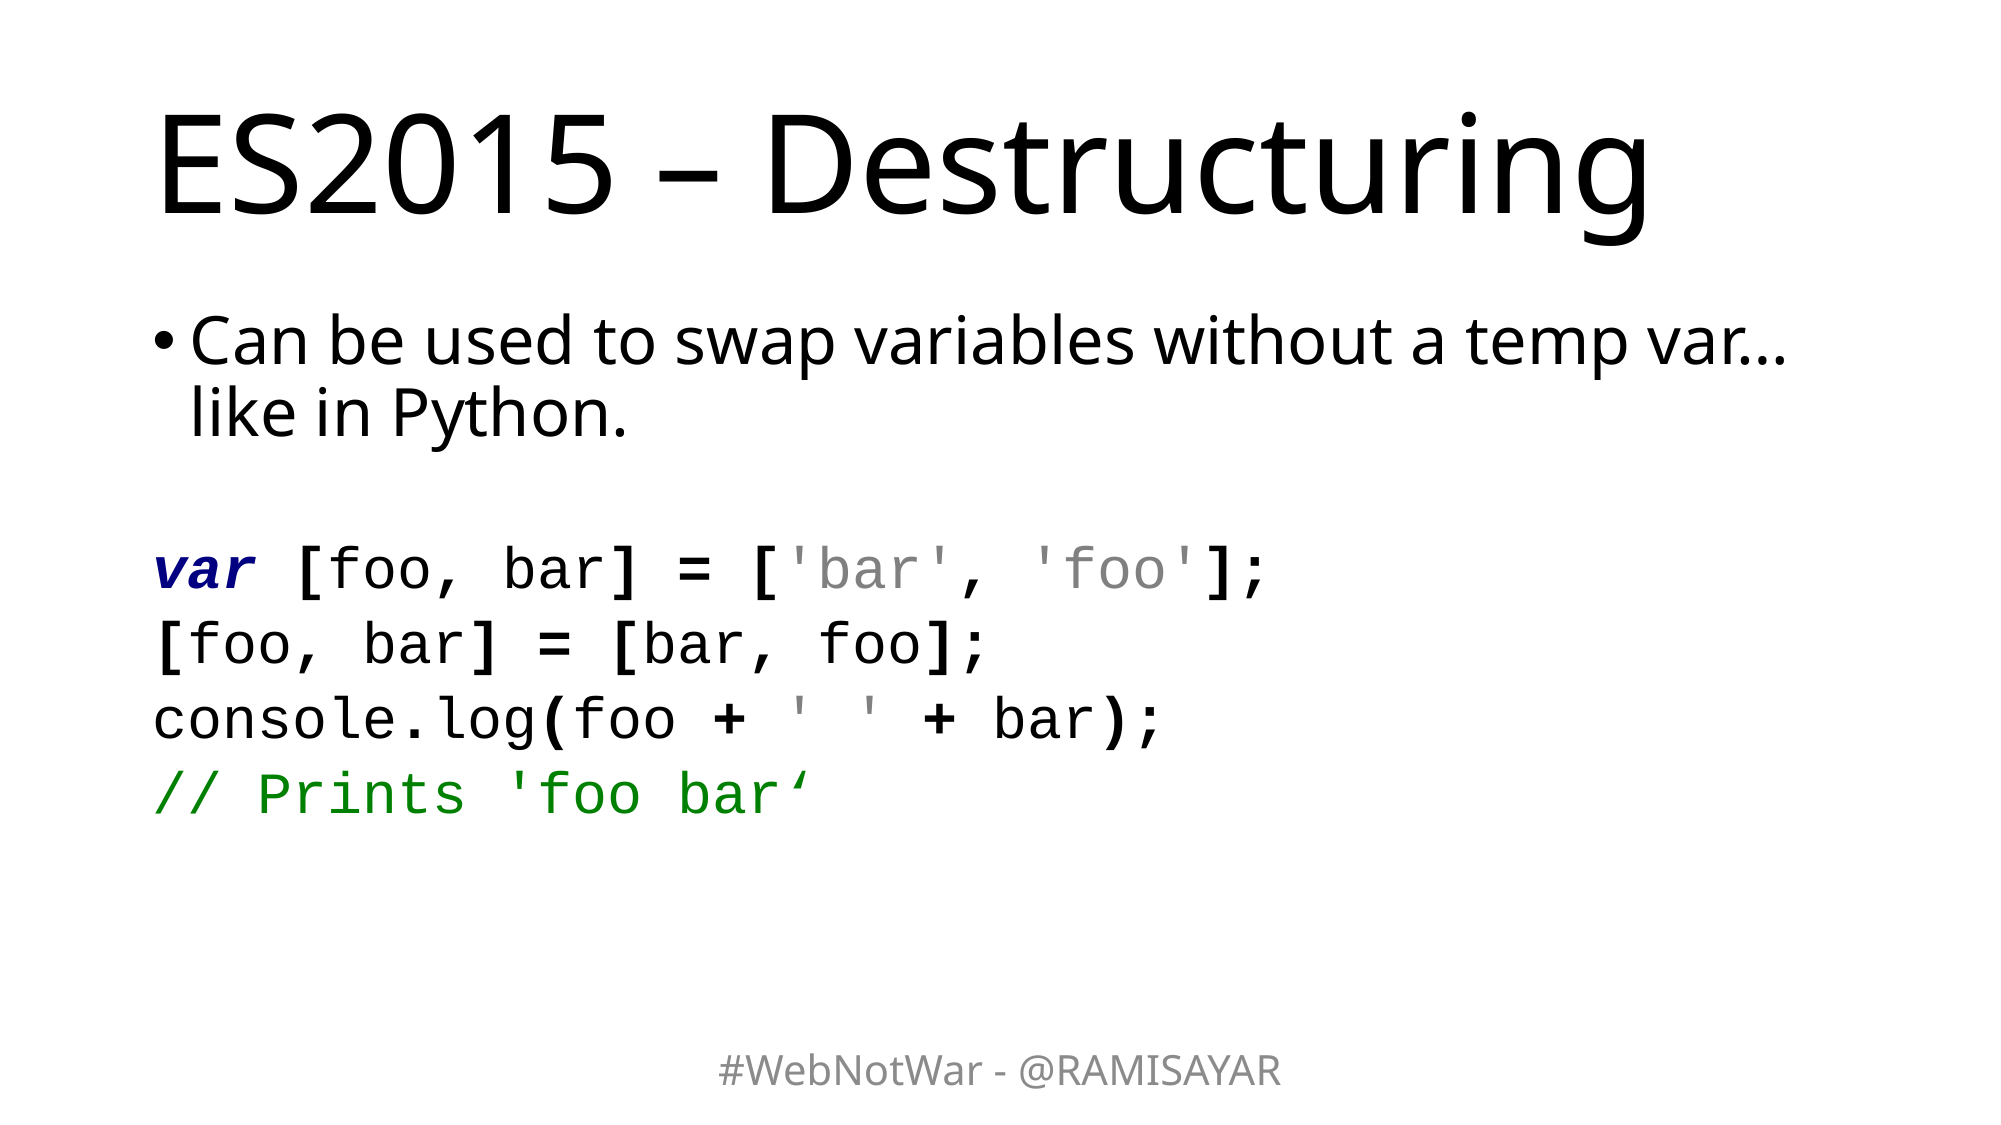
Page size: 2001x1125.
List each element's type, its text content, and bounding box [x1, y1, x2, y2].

list Can be used to swap variables without a temp var… like in Python. var [foo, bar] = ['bar', 'foo']; [foo, bar] = [bar, foo]; console.log(foo + ' ' + bar); // Prints 'foo bar‘ [137, 299, 1863, 502]
title ES2015 – Destructuring [137, 59, 1863, 278]
footer #WebNotWar - @RAMISAYAR [662, 1042, 1338, 1103]
